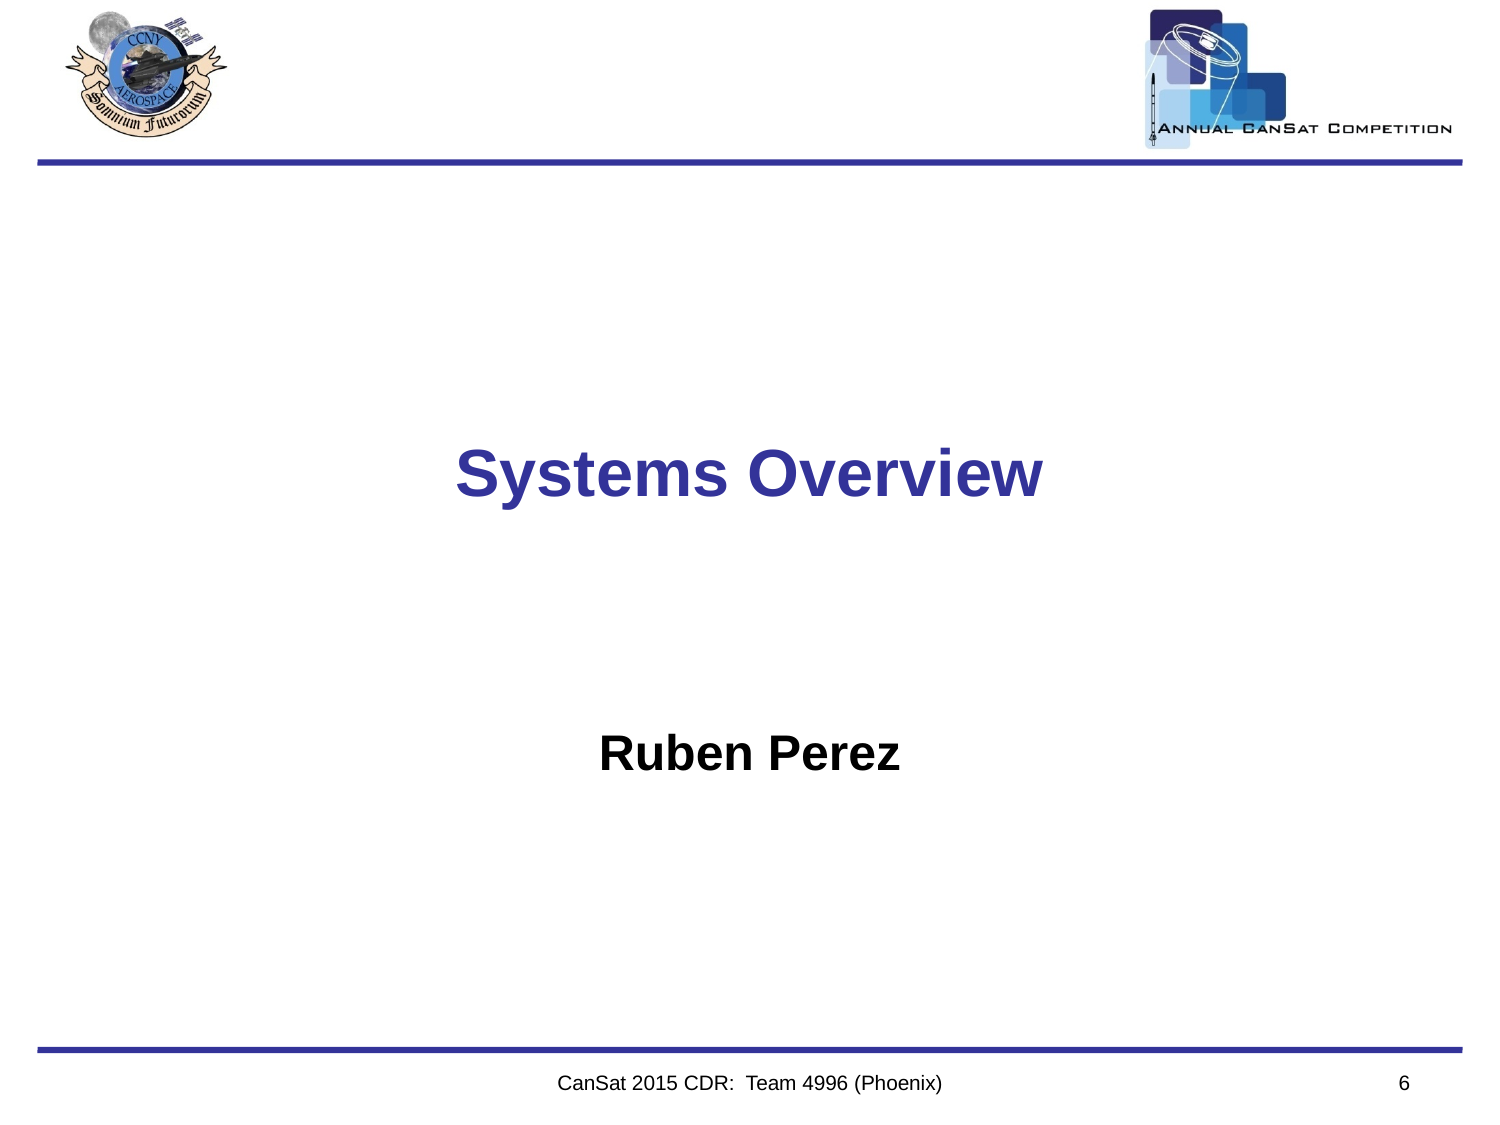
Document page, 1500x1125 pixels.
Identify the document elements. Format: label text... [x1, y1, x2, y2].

footer CanSat 2015 CDR: Team 4996 (Phoenix) [450, 1062, 1050, 1103]
picture [0, 0, 301, 151]
subtitle Ruben Perez [225, 712, 1275, 925]
picture [1137, 0, 1459, 156]
slide_number 6 [1312, 1062, 1425, 1104]
title Systems Overview [112, 349, 1388, 591]
